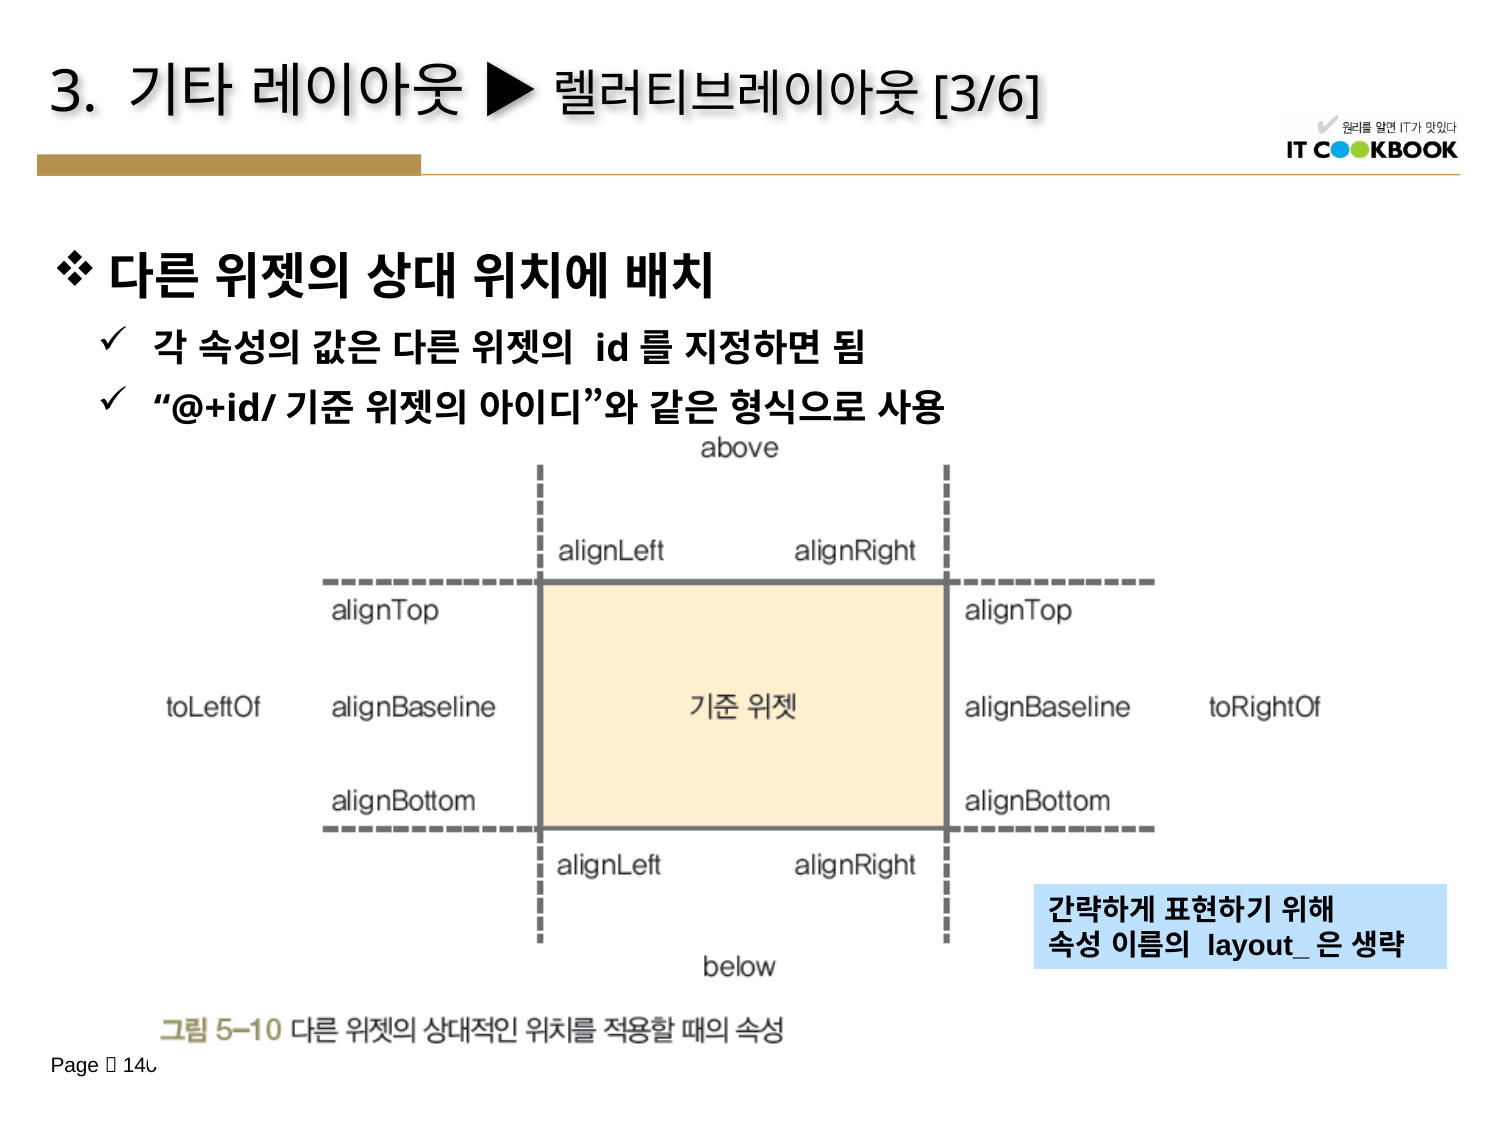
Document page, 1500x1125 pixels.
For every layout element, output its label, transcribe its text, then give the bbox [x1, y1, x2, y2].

list 다른 위젯의 상대 위치에 배치 각 속성의 값은 다른 위젯의 id를 지정하면 됨 “@+id/기준 위젯의 아이디”와 같은 형식으로 사용 [8, 243, 1480, 1031]
title 3. 기타 레이아웃 ▶ 렐러티브레이아웃[3/6] [48, 53, 1448, 161]
picture [147, 426, 1341, 1068]
picture [1448, 112, 1461, 160]
text_box 간략하게 표현하기 위해 속성 이름의 layout_은 생략 [1344, 884, 1447, 969]
